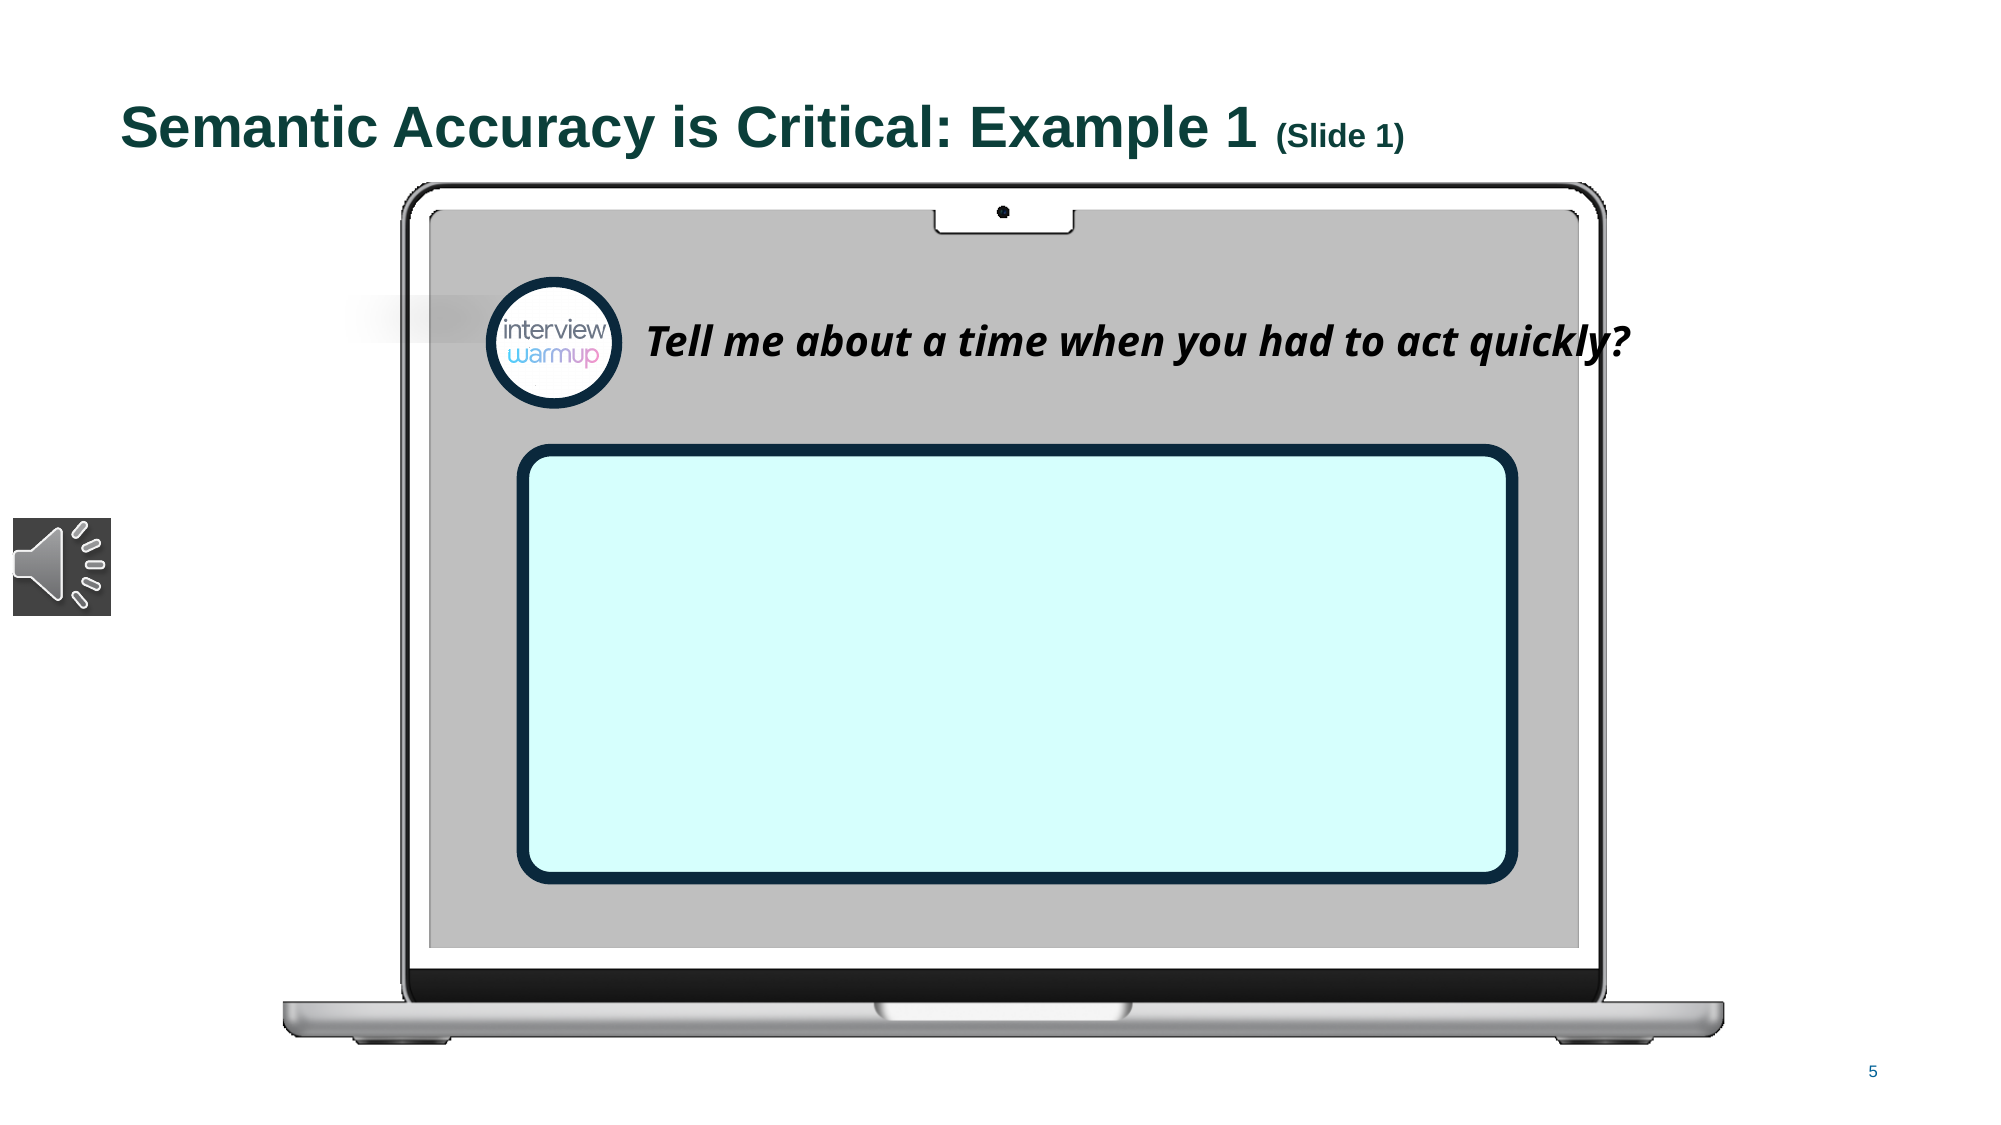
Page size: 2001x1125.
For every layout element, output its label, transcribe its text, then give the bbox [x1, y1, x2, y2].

title Semantic Accuracy is Critical: Example 1 (Slide 1) [120, 90, 1879, 162]
picture [11, 517, 112, 618]
slide_number 5 [1790, 1056, 1878, 1086]
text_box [258, 177, 1742, 1058]
